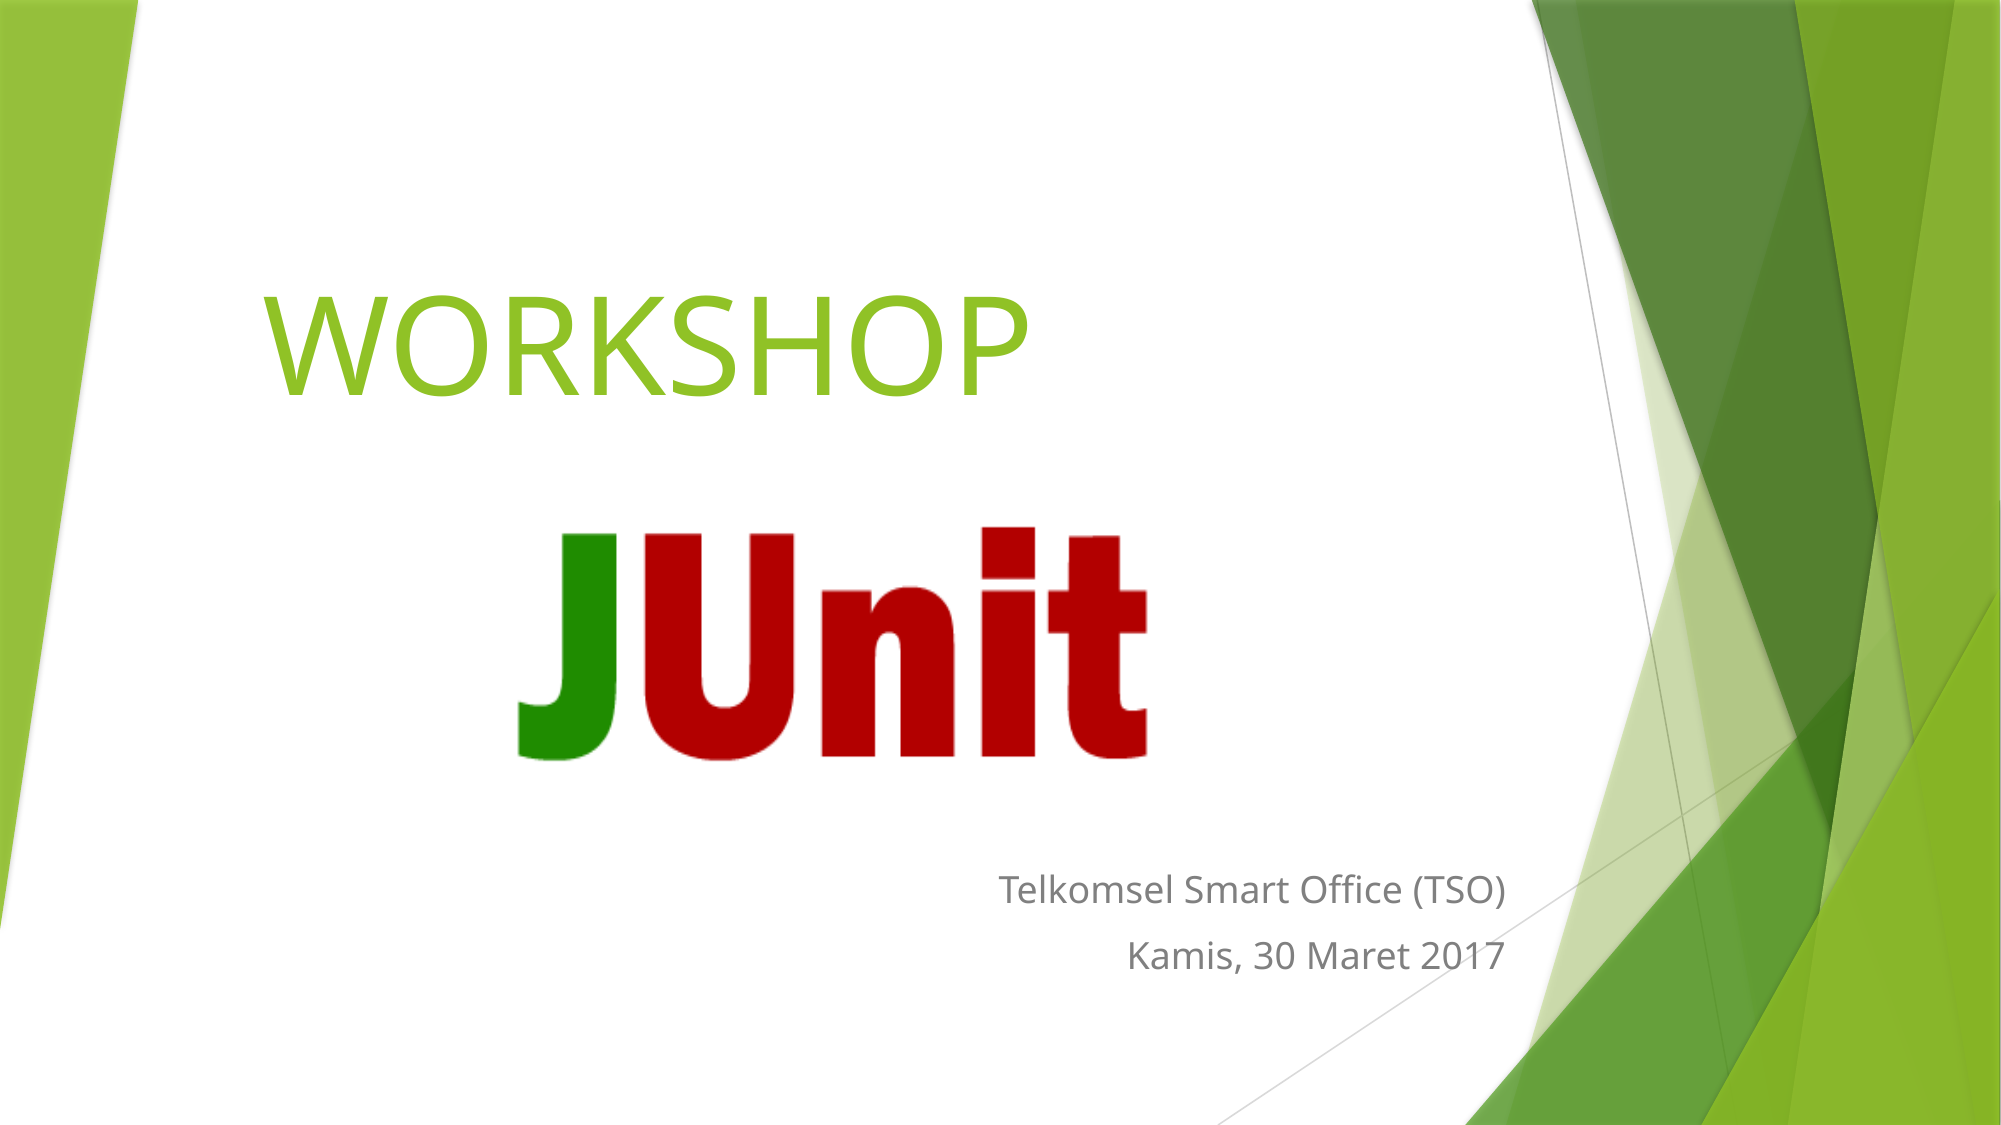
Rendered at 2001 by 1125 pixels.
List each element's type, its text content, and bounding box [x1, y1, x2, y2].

subtitle Telkomsel Smart Office (TSO) Kamis, 30 Maret 2017 [247, 862, 1522, 1039]
title WORKSHOP [247, 160, 1522, 431]
picture [90, 435, 1574, 854]
